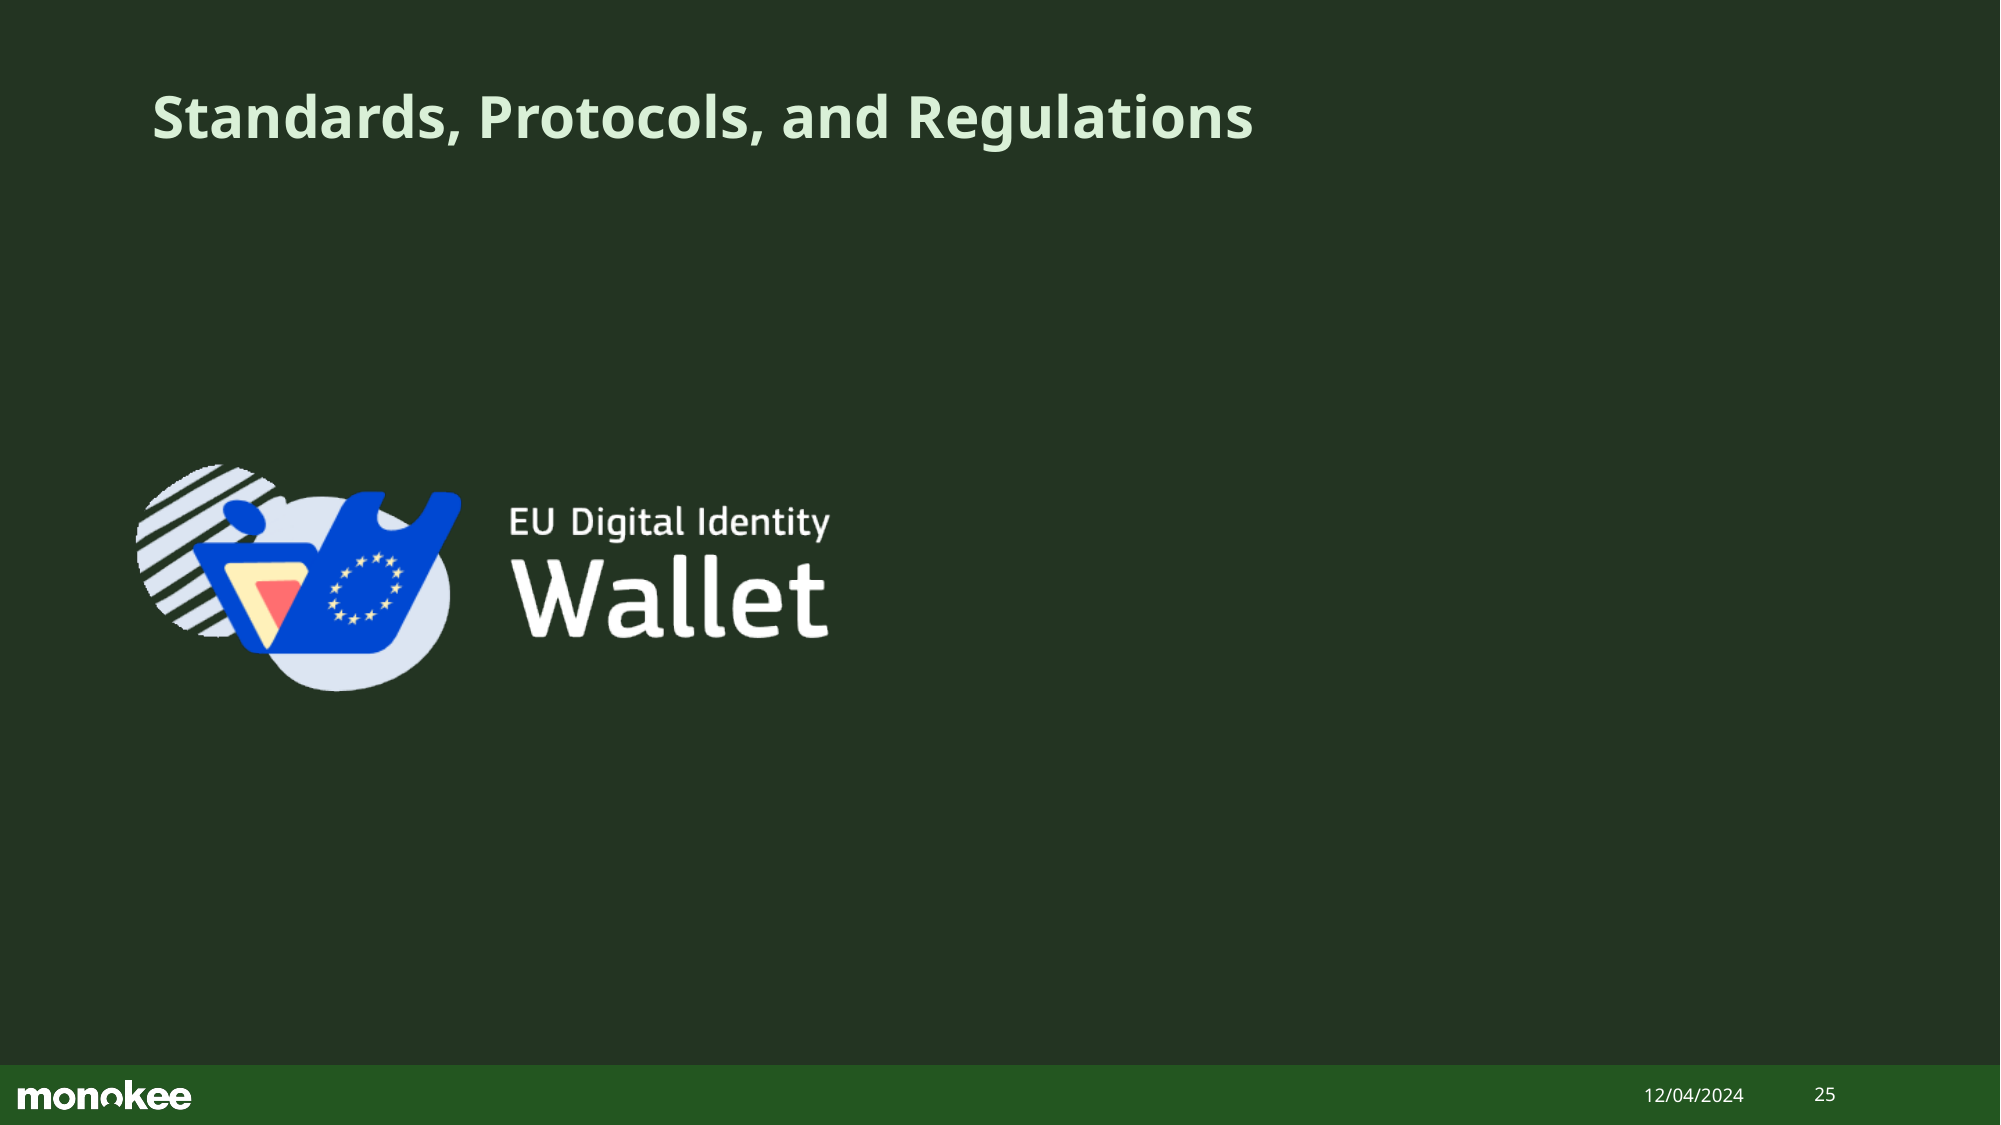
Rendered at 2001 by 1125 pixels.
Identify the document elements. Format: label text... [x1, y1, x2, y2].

picture [133, 463, 833, 697]
title Standards, Protocols, and Regulations [137, 59, 1863, 179]
picture [17, 1080, 192, 1110]
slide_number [1603, 1065, 1783, 1125]
slide_number 25 [1783, 1065, 1867, 1125]
